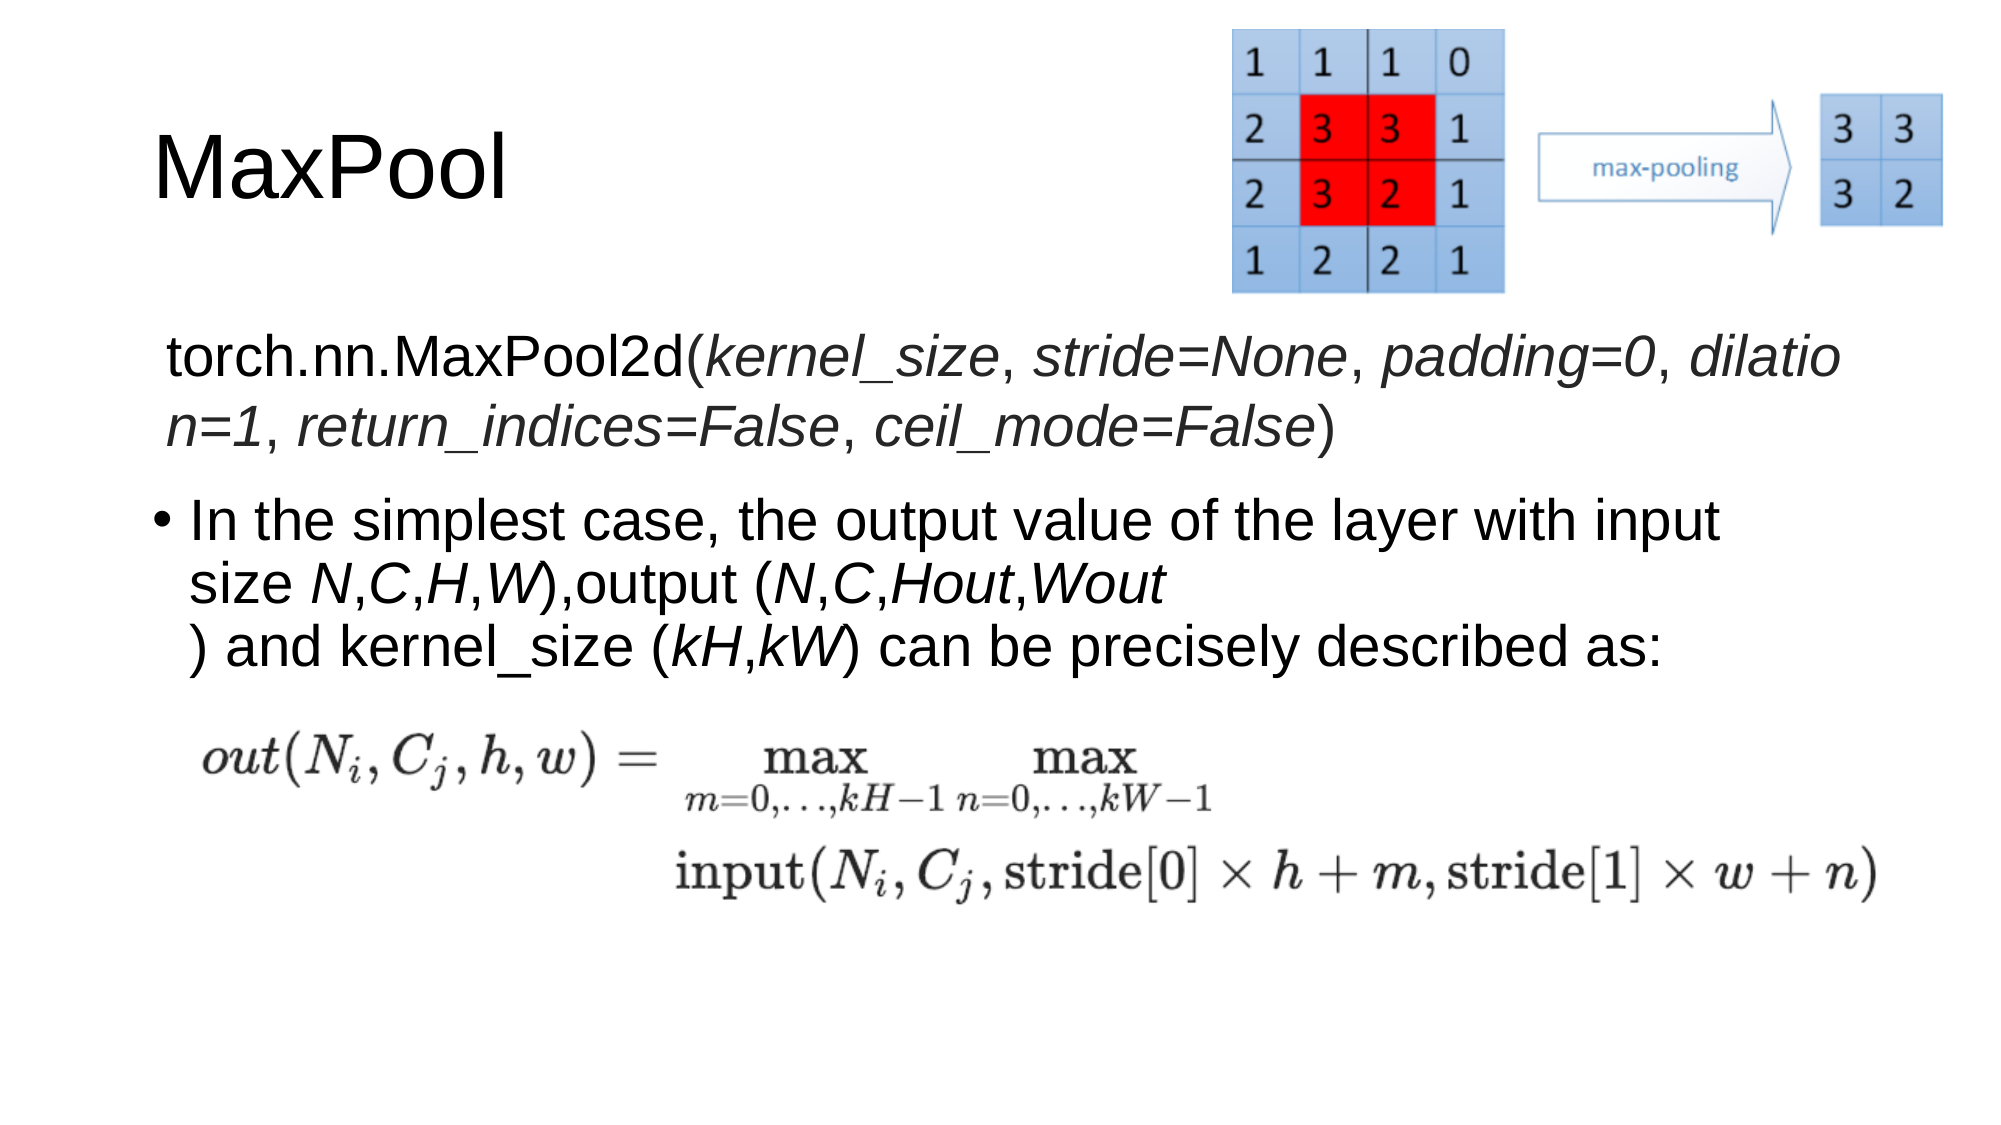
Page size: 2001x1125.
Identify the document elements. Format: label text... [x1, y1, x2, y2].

list In the simplest case, the output value of the layer with input size N,C,H,W),output (N,C,Hout​,Wout​) and kernel_size (kH,kW) can be precisely described as: [137, 482, 1863, 747]
text_box torch.nn.MaxPool2d(kernel_size, stride=None, padding=0, dilation=1, return_indices=False, ceil_mode=False) [151, 310, 1863, 466]
title MaxPool [137, 59, 1232, 278]
picture [151, 696, 1944, 962]
picture [1232, 29, 1944, 295]
